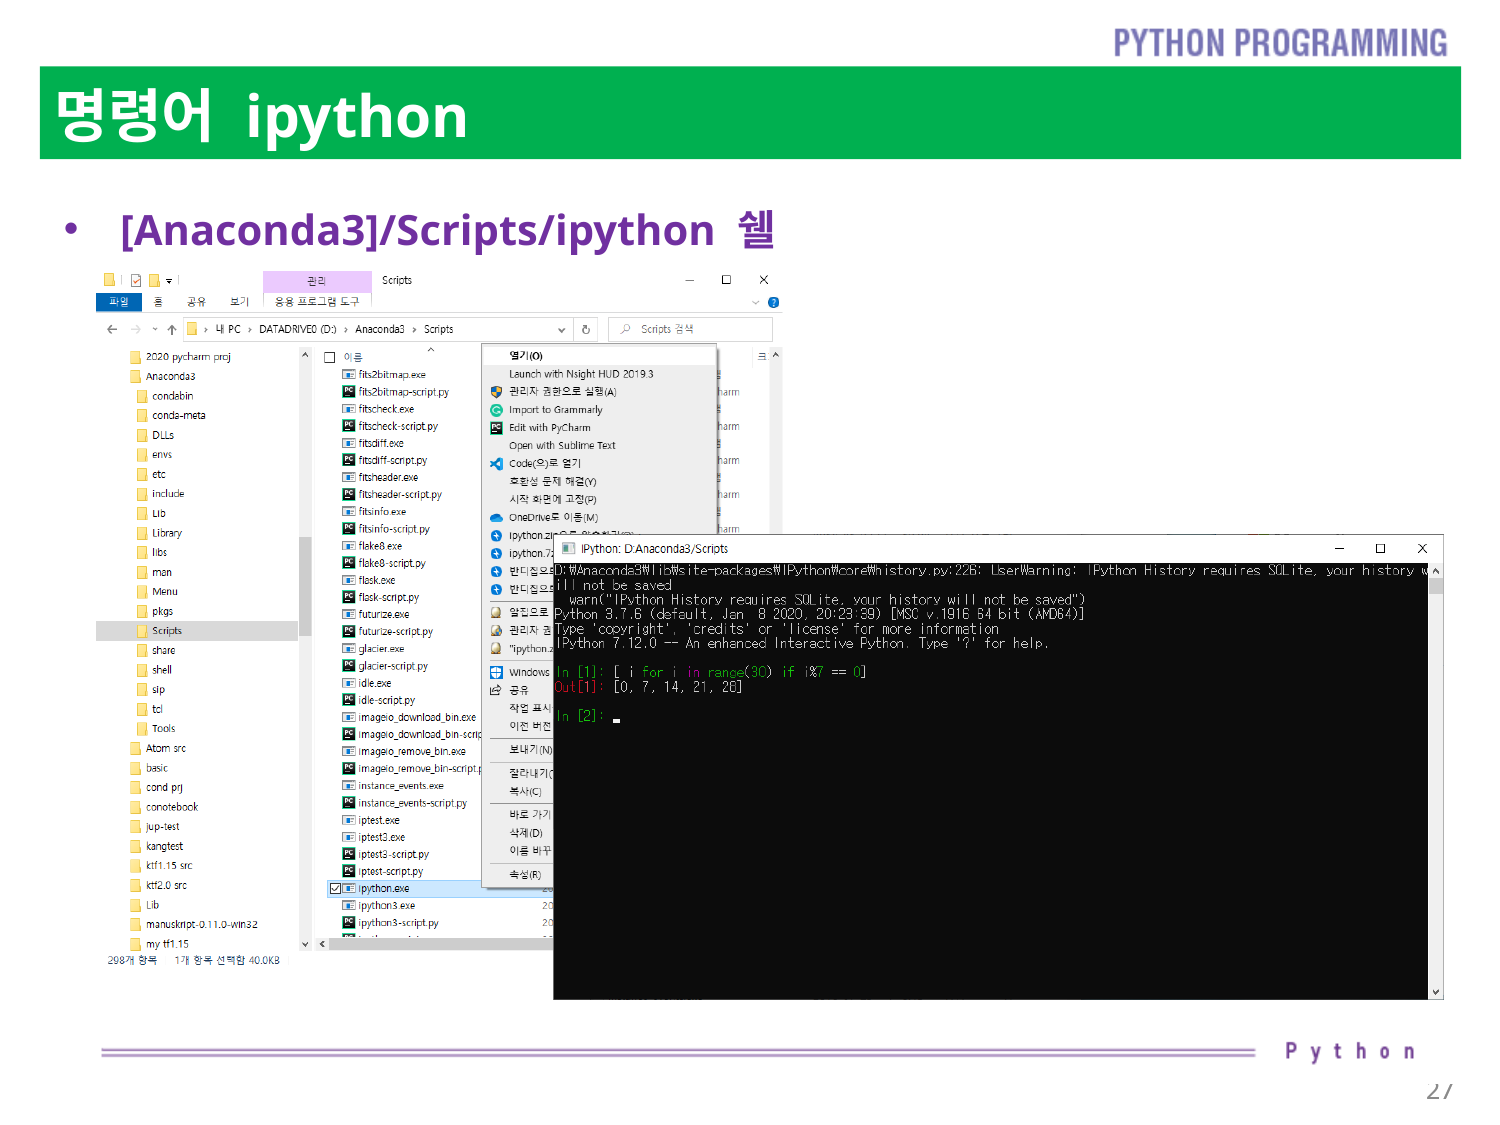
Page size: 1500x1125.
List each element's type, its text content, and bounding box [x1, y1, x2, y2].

picture [95, 267, 1445, 1001]
slide_number 27 [1119, 1071, 1470, 1112]
title 명령어 ipython [39, 76, 1444, 152]
list [Anaconda3]/Scripts/ipython 쉘 [48, 195, 1461, 1041]
picture [1106, 13, 1462, 66]
picture [18, 1020, 1483, 1084]
